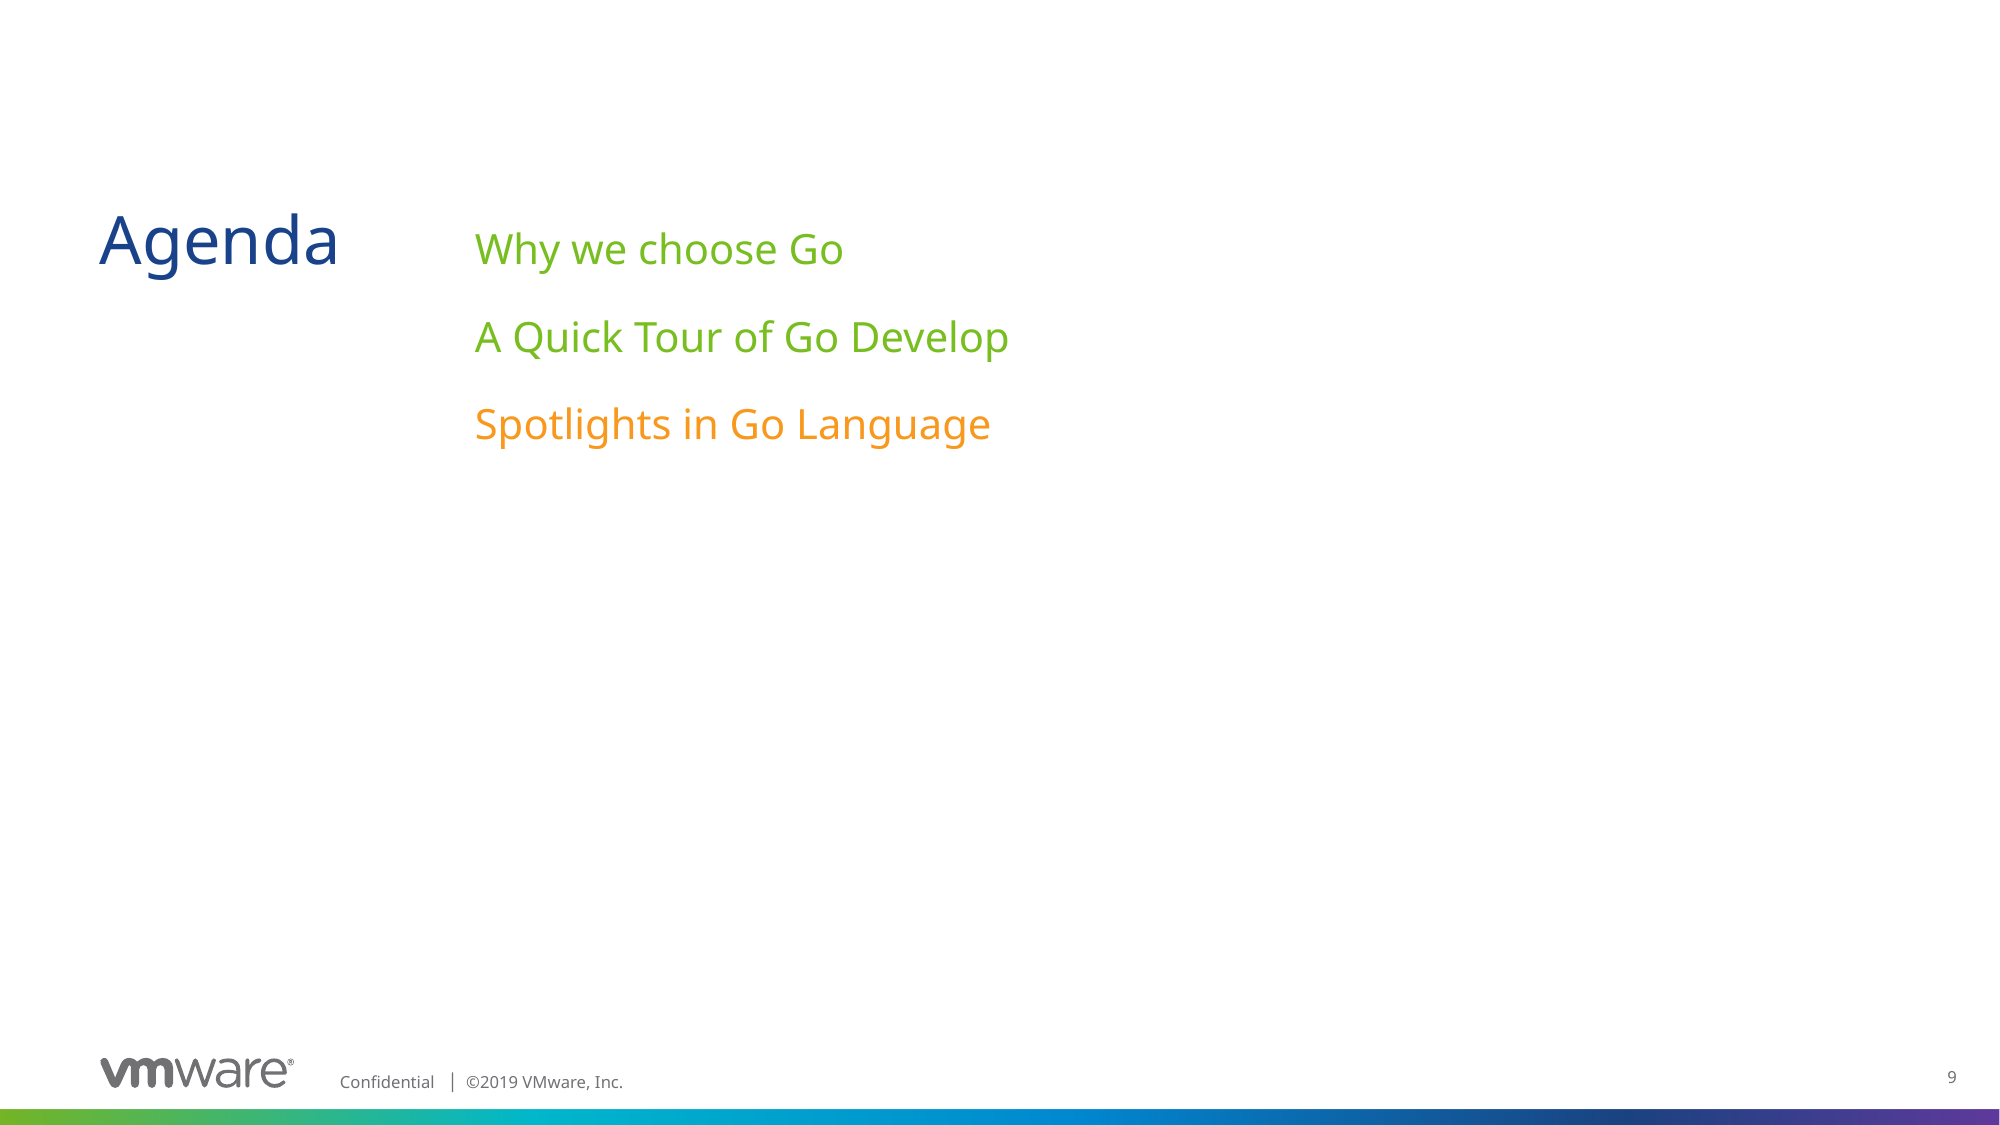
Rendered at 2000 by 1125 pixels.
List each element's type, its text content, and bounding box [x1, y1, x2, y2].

picture [1075, 1109, 2000, 1125]
list Why we choose Go A Quick Tour of Go Develop Spotlights in Go Language [474, 223, 1675, 933]
picture [0, 1109, 719, 1125]
